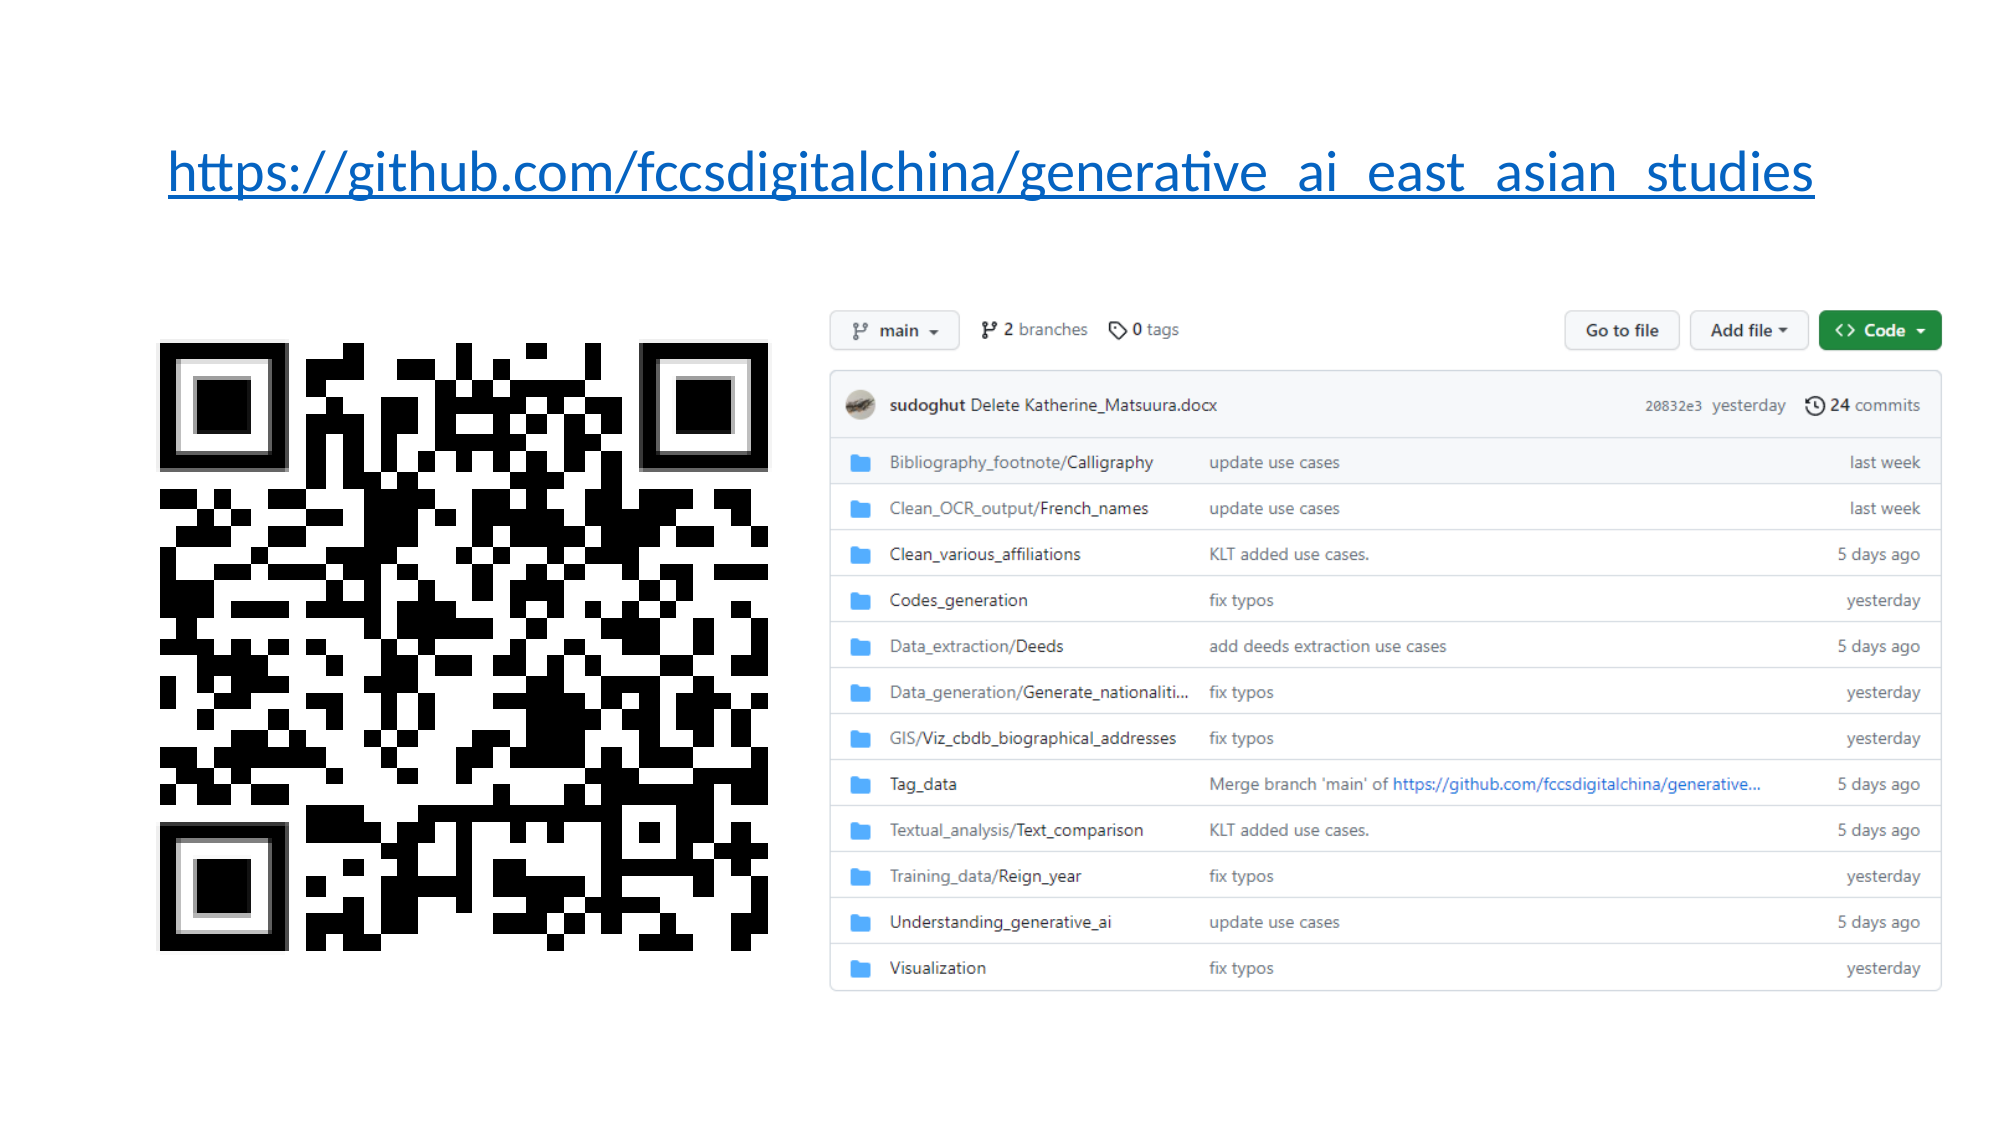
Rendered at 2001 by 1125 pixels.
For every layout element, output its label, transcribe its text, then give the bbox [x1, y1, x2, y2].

picture [816, 293, 1952, 1010]
picture [152, 335, 781, 968]
list https://github.com/fccsdigitalchina/generative_ai_east_asian_studies [152, 133, 1878, 250]
